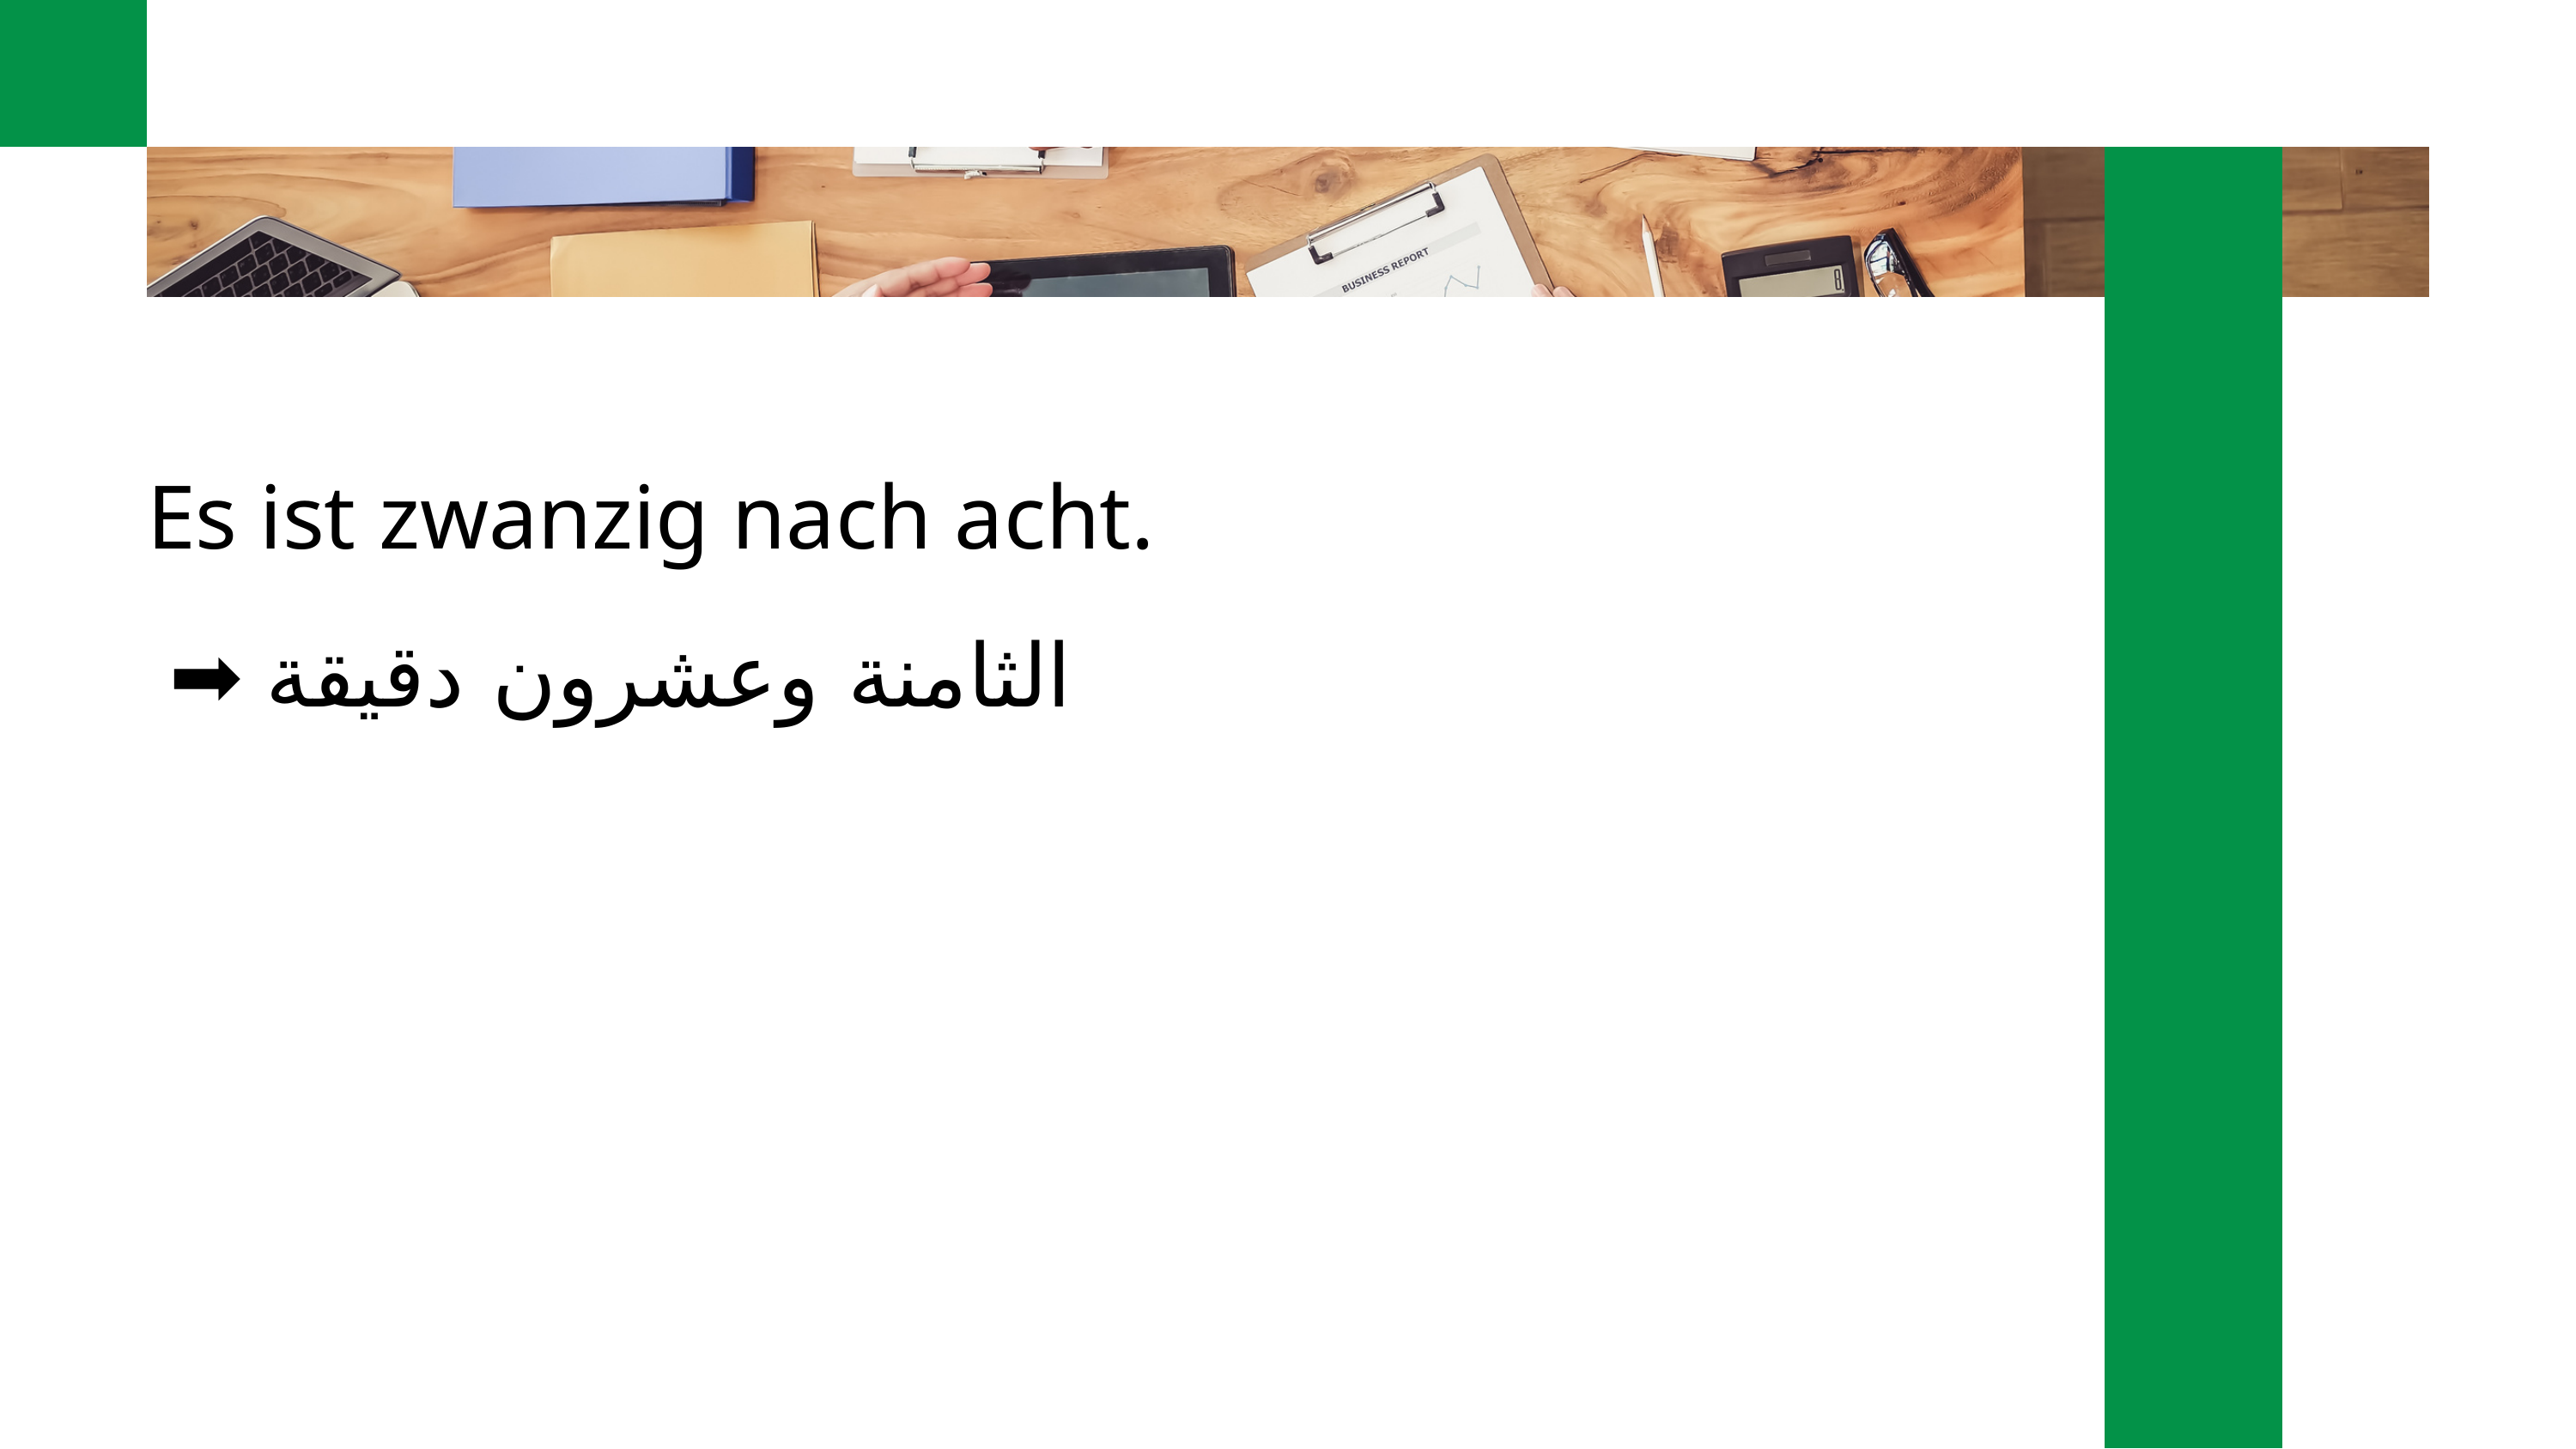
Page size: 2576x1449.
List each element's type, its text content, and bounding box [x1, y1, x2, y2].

text_box Es ist zwanzig nach acht. ➡️ الثامنة وعشرون دقيقة [147, 409, 1443, 724]
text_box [2105, 146, 2283, 1449]
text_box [0, 0, 148, 148]
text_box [2283, 146, 2430, 298]
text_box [146, 146, 2104, 298]
